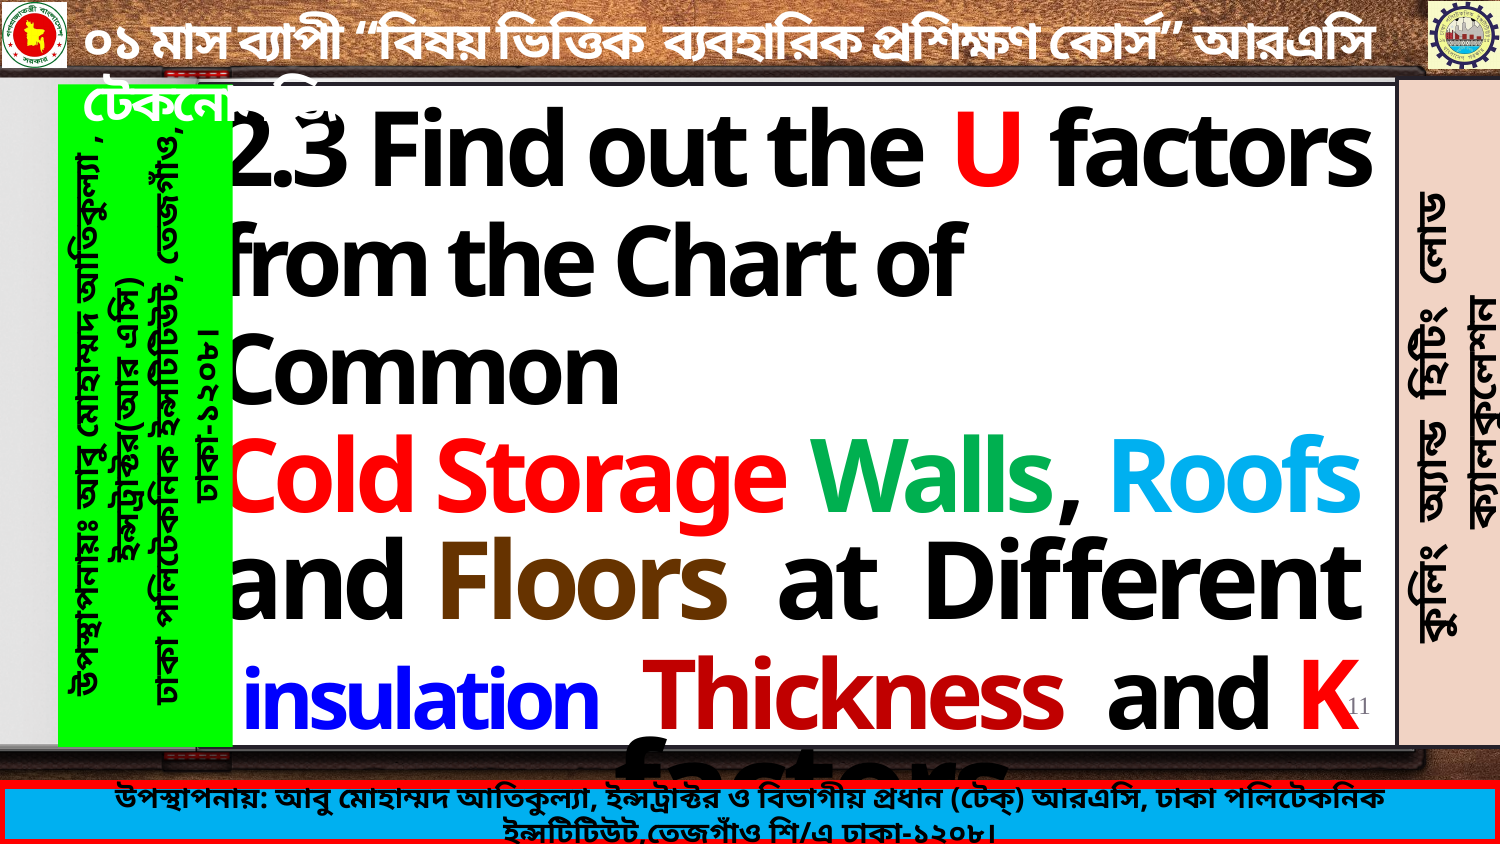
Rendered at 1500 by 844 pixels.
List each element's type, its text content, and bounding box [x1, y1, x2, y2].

picture [0, 0, 1500, 782]
slide_number 11 [1295, 672, 1386, 737]
subtitle 2.3 Find out the U factors from the Chart of Common Cold Storage Walls, Roofs and Floors at Different insulation Thickness and K factors [198, 140, 1396, 749]
text_box উপস্থাপনায়ঃ আবু মোহাম্মদ আতিকুল্যা , ইন্সট্রাক্টর(আর এসি) ঢাকা পলিটেকনিক ইন্সটিটিউট, তেজগাঁও, ঢাকা-১২০৮। [58, 84, 233, 747]
picture [1428, 0, 1500, 76]
text_box উপস্থাপনায়: আবু মোহাম্মদ আতিকুল্যা, ইন্সট্রাক্টর ও বিভাগীয় প্রধান (টেক্) আরএসি, ঢাকা পলিটেকনিক ইন্সটিটিউট,তেজগাঁও শি/এ ঢাকা-১২০৮। [0, 782, 1500, 844]
text_box ০১ মাস ব্যাপী “বিষয় ভিত্তিক ব্যবহারিক প্রশিক্ষণ কোর্স” আরএসি টেকনোলজি। [68, 0, 1427, 140]
text_box কুলিং অ্যান্ড ‍হিটিং লোড ক্যালকুলেশন Cooling & Heating Load Calculation [1395, 76, 1500, 749]
